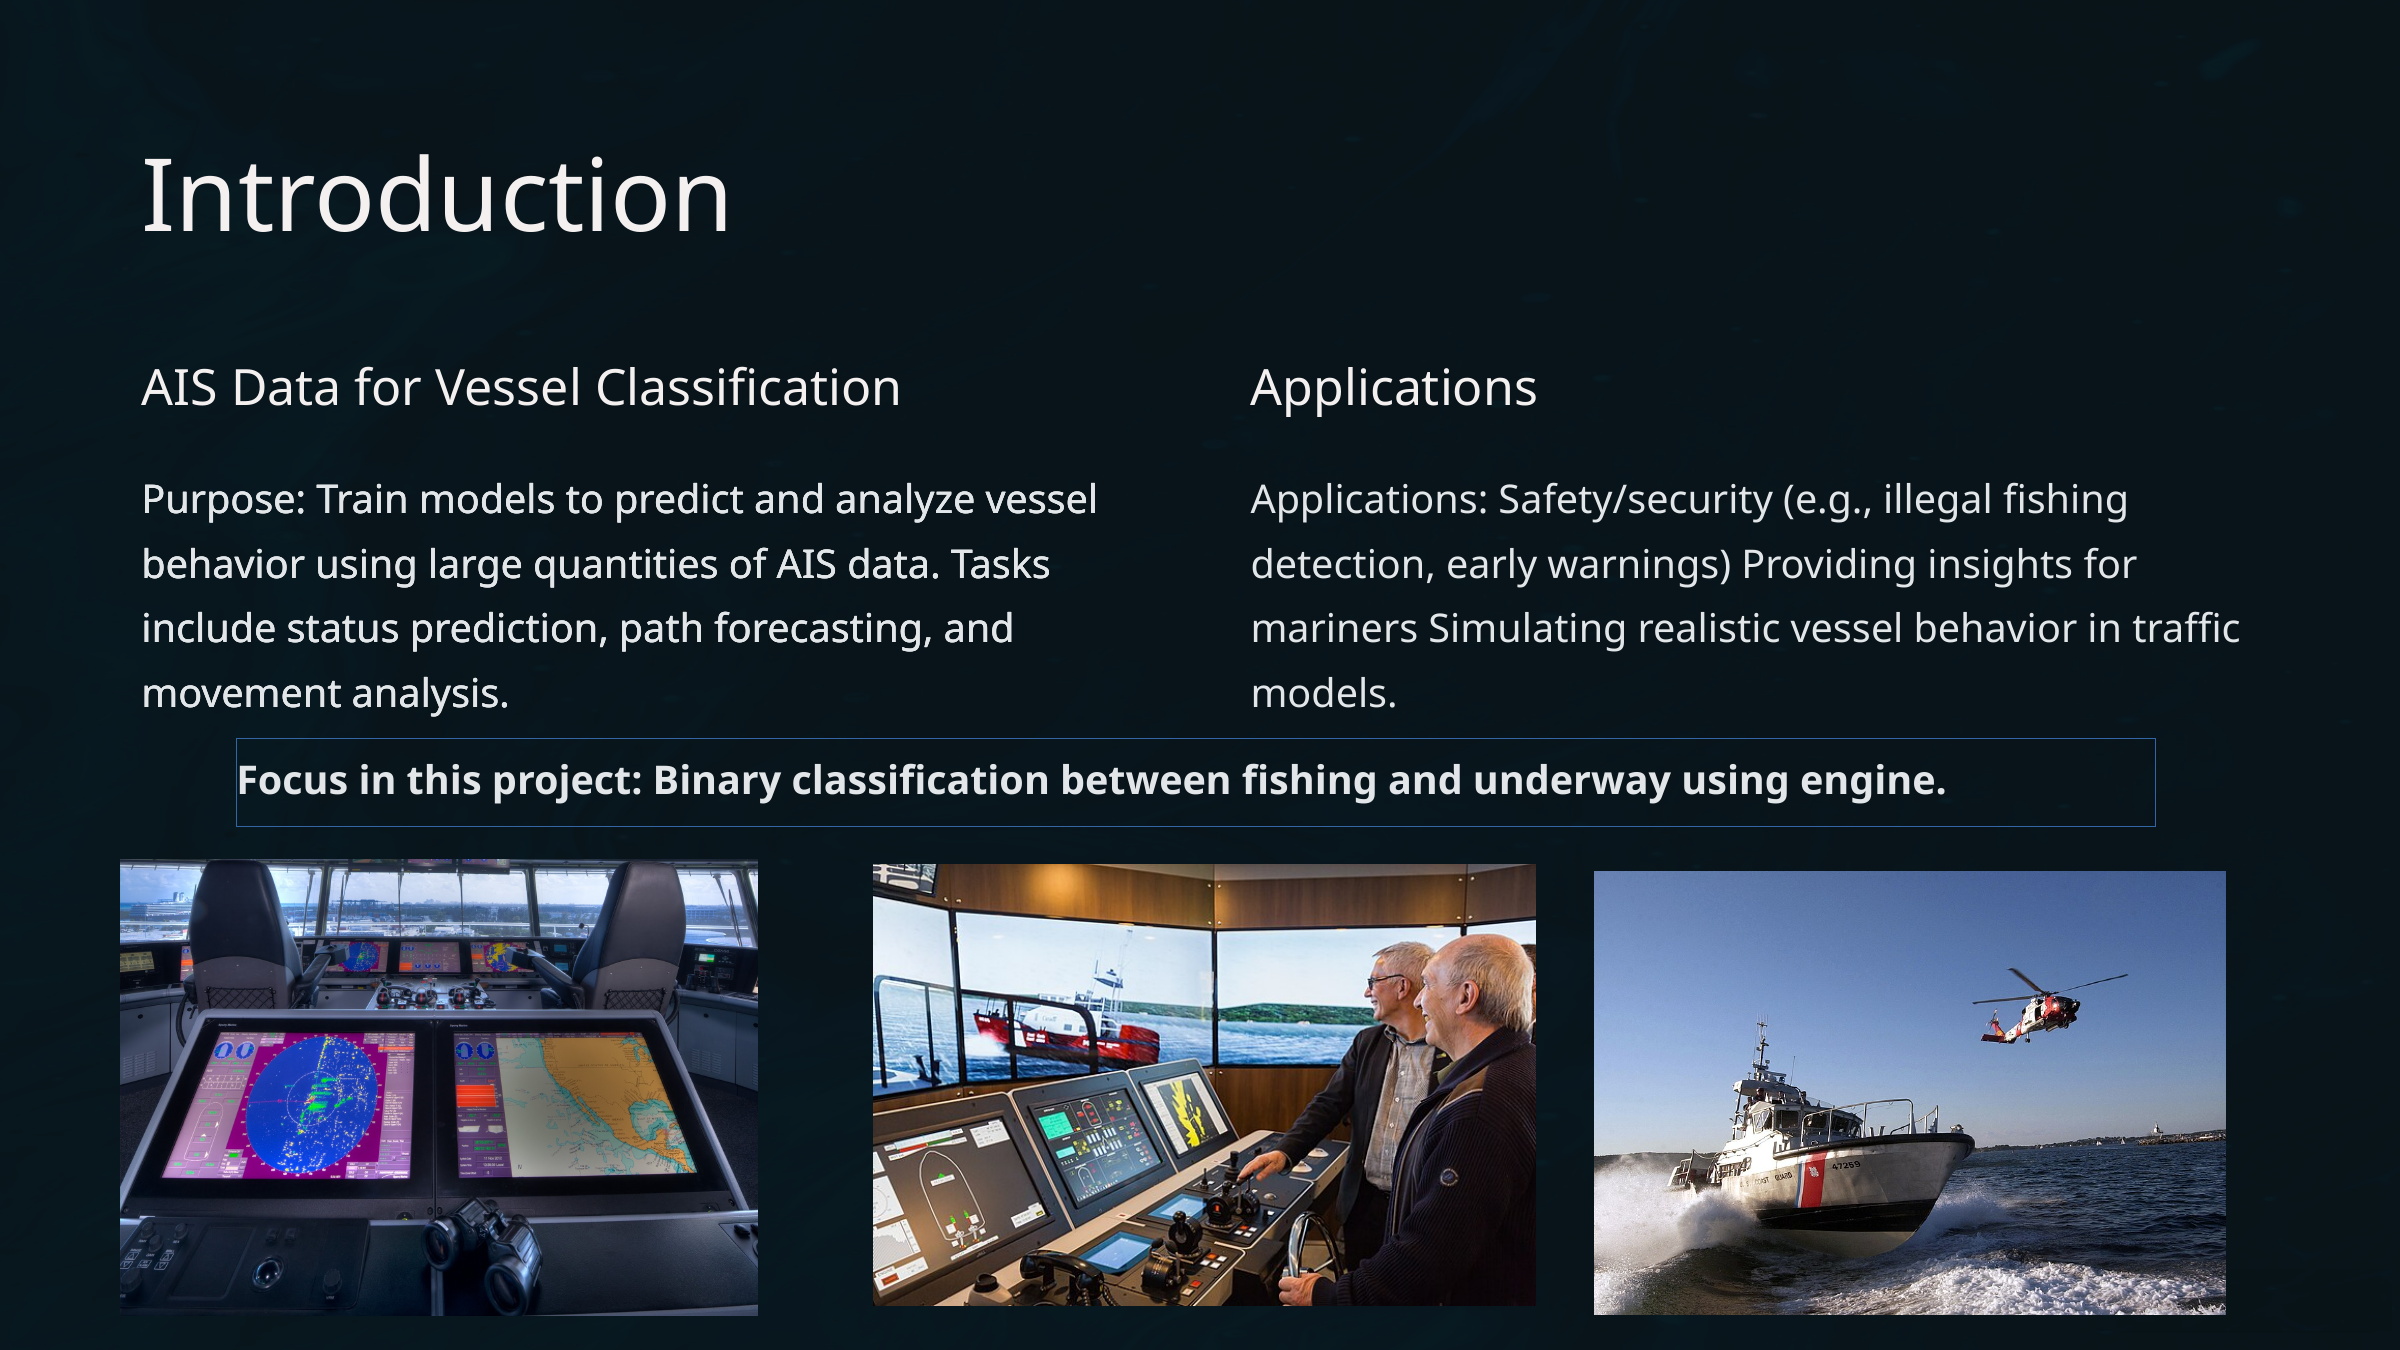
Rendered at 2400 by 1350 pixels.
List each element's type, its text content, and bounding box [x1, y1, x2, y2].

text_box AIS Data for Vessel Classification [141, 353, 962, 417]
text_box Introduction [141, 125, 1154, 252]
picture [1594, 871, 2392, 1339]
text_box Applications: Safety/security (e.g., illegal fishing detection, early warnings) Providing insights for mariners Simulating realistic vessel behavior in traffic models. [1250, 456, 2260, 716]
text_box Purpose: Train models to predict and analyze vessel behavior using large quantities of AIS data. Tasks include status prediction, path forecasting, and movement analysis. [141, 456, 1151, 739]
text_box Focus in this project: Binary classification between fishing and underway using engine. [236, 738, 2156, 827]
text_box Applications [1250, 353, 1757, 417]
picture [873, 864, 1536, 1306]
picture [120, 859, 759, 1316]
